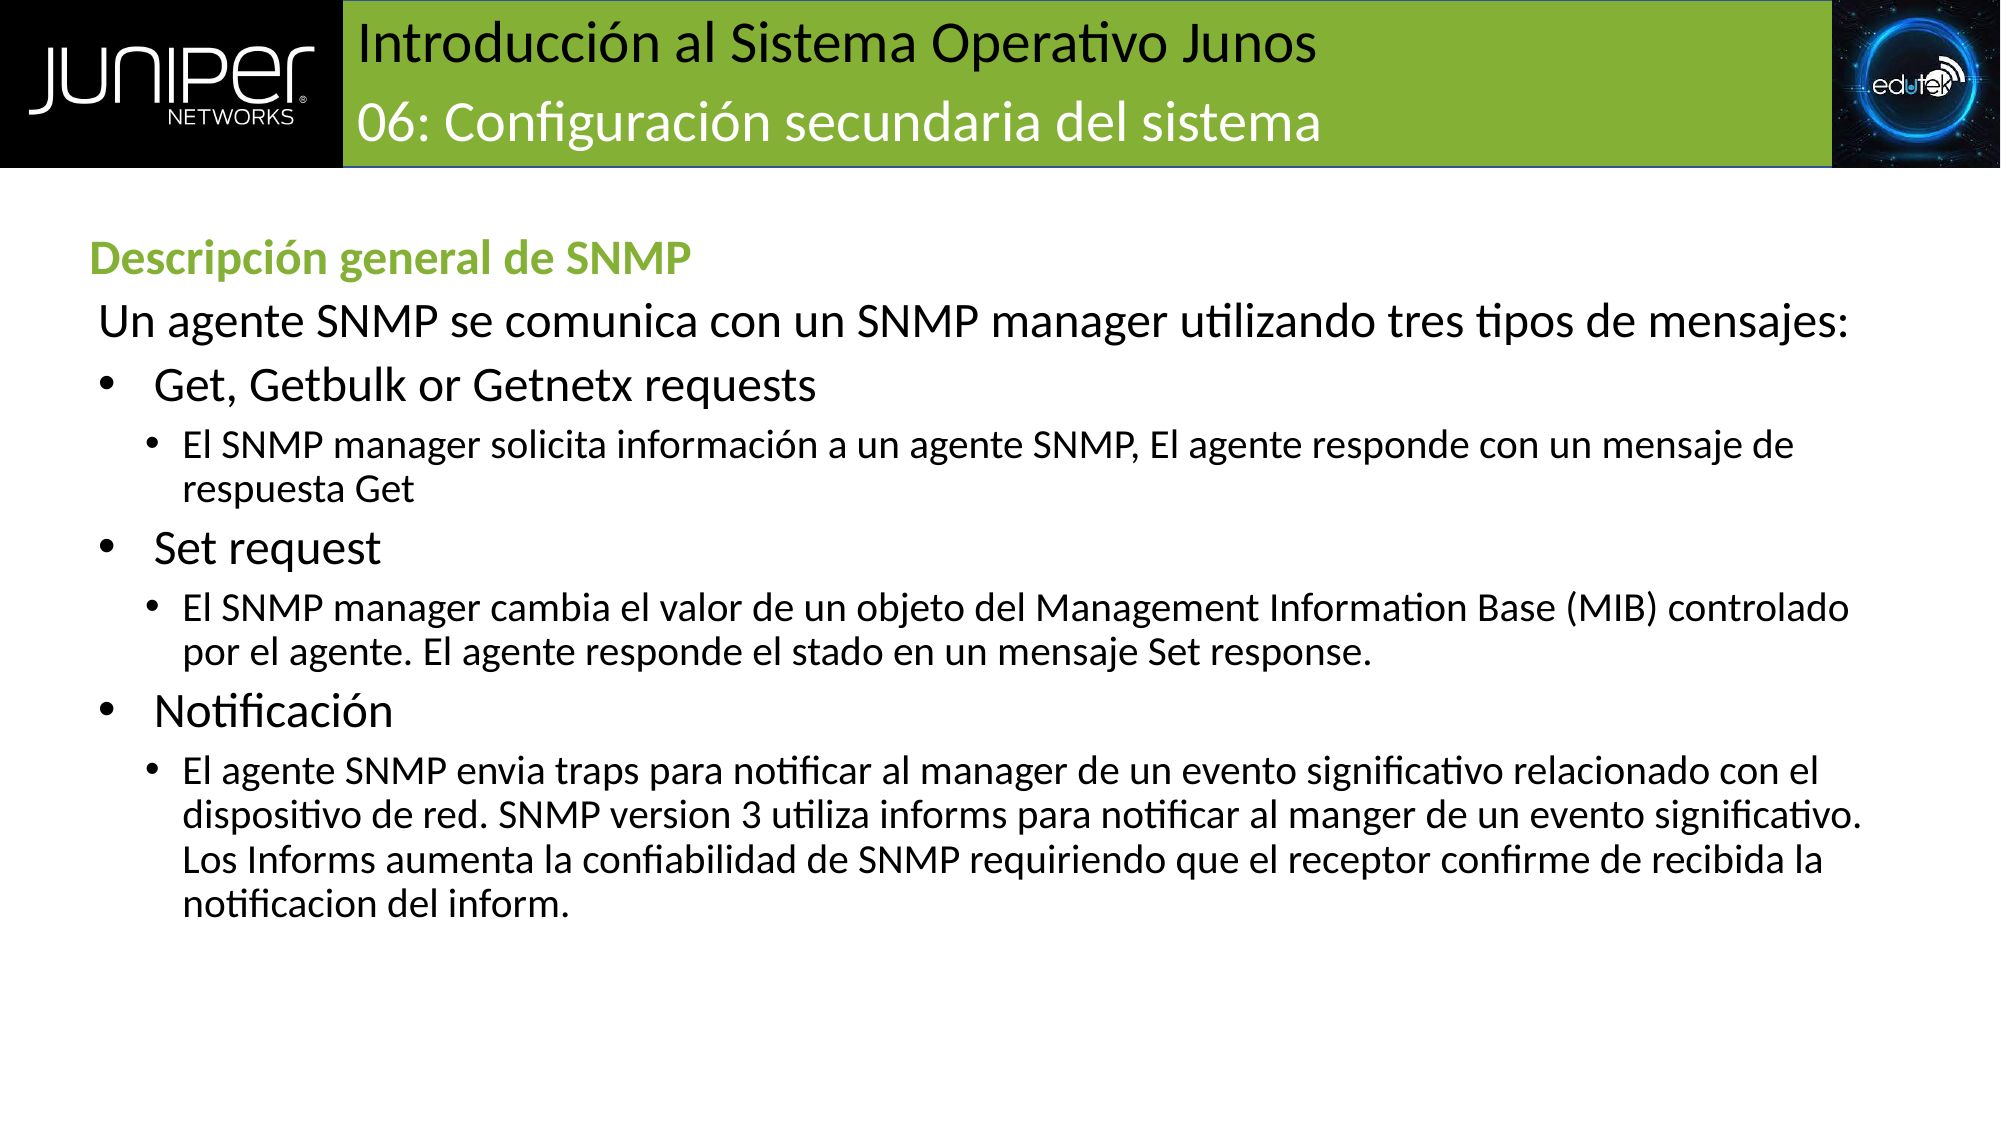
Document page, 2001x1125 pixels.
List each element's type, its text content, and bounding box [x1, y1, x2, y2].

picture [0, 0, 343, 168]
list 06: Configuración secundaria del sistema [342, 83, 1606, 168]
picture [1832, 84, 2000, 168]
list Descripción general de SNMP Un agente SNMP se comunica con un SNMP manager utilizando tres tipos de mensajes: Get, Getbulk or Getnetx requests El SNMP manager solicita información a un agente SNMP, El agente responde con un mensaje de respuesta Get Set request El SNMP manager cambia el valor de un objeto del Management Information Base (MIB) controlado por el agente. El agente responde el stado en un mensaje Set response. Notificación El agente SNMP envia traps para notificar al manager de un evento significativo relacionado con el dispositivo de red. SNMP version 3 utiliza informs para notificar al manger de un evento significativo. Los Informs aumenta la confiabilidad de SNMP requiriendo que el receptor confirme de recibida la notificacion del inform. [74, 224, 1926, 938]
title Introducción al Sistema Operativo Junos [342, 3, 2000, 84]
